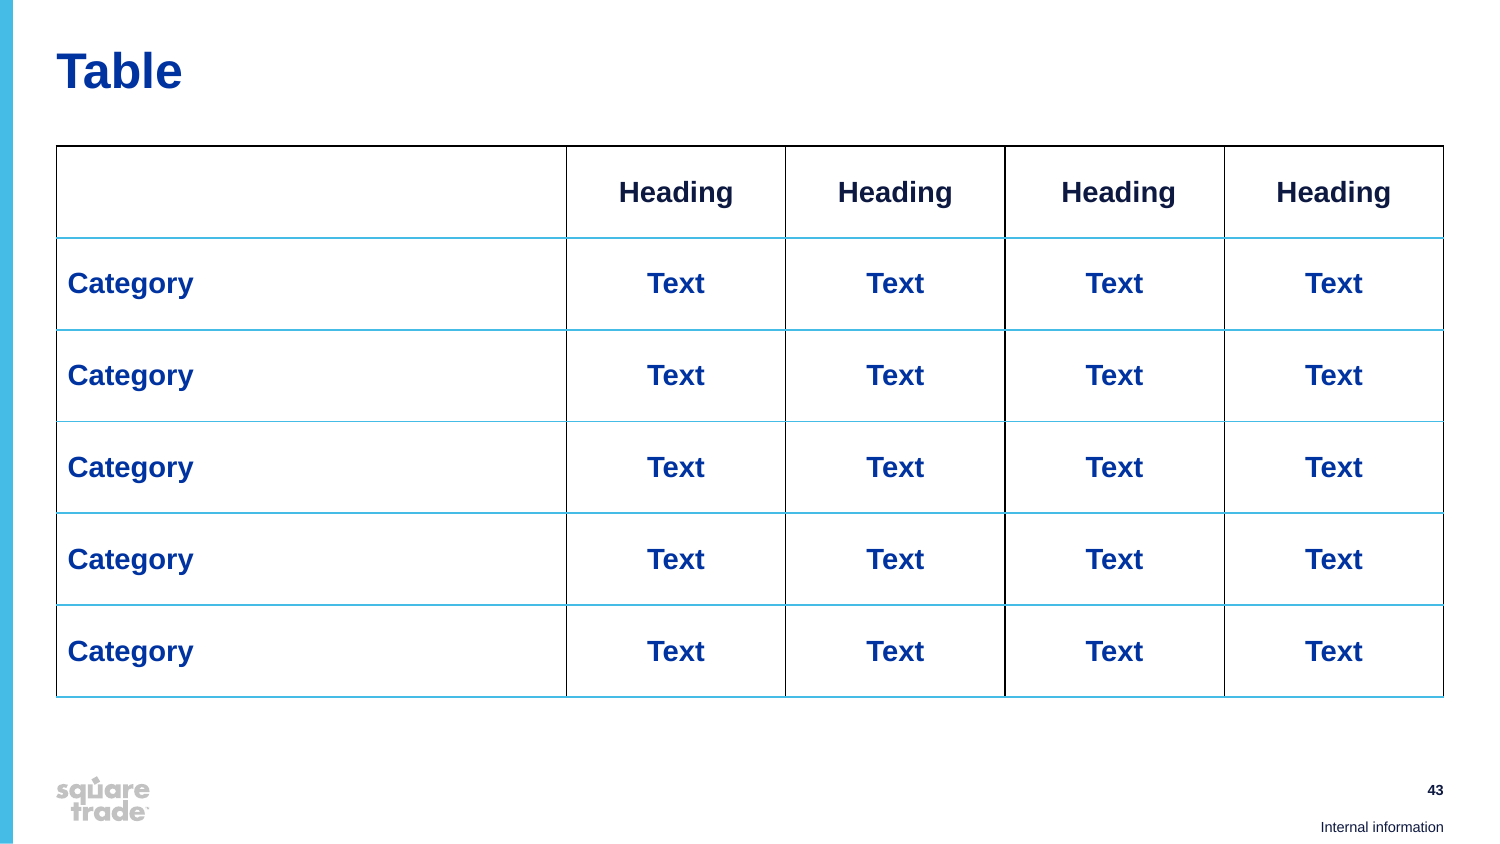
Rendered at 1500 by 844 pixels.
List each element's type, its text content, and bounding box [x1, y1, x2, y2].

table_cell Text [1225, 331, 1443, 421]
table_cell Text [1006, 422, 1224, 512]
table_cell Text [567, 331, 785, 421]
table_cell Text [567, 422, 785, 512]
table_header [57, 147, 566, 237]
table_cell Text [786, 422, 1004, 512]
table_header Heading [1225, 147, 1443, 237]
title Table [56, 45, 1444, 145]
table_cell Text [786, 331, 1004, 421]
table_cell Text [1225, 239, 1443, 329]
table_cell Category [57, 422, 566, 512]
table_cell Category [57, 331, 566, 421]
table_cell Text [786, 514, 1004, 604]
slide_number 43 [1355, 776, 1444, 804]
table_cell Text [567, 606, 785, 696]
table_cell Text [1006, 606, 1224, 696]
table_cell Category [57, 606, 566, 696]
table_cell Text [1006, 331, 1224, 421]
table_header Heading [1006, 147, 1224, 237]
table_header Heading [567, 147, 785, 237]
table_cell Text [786, 239, 1004, 329]
table_cell Text [1225, 514, 1443, 604]
table_cell Text [567, 514, 785, 604]
table_cell Text [786, 606, 1004, 696]
table_cell Text [1006, 239, 1224, 329]
table_cell Category [57, 239, 566, 329]
table_header Heading [786, 147, 1004, 237]
table_cell Text [1006, 514, 1224, 604]
table_cell Text [1225, 422, 1443, 512]
table_cell Category [57, 514, 566, 604]
table_cell Text [1225, 606, 1443, 696]
table_cell Text [567, 239, 785, 329]
